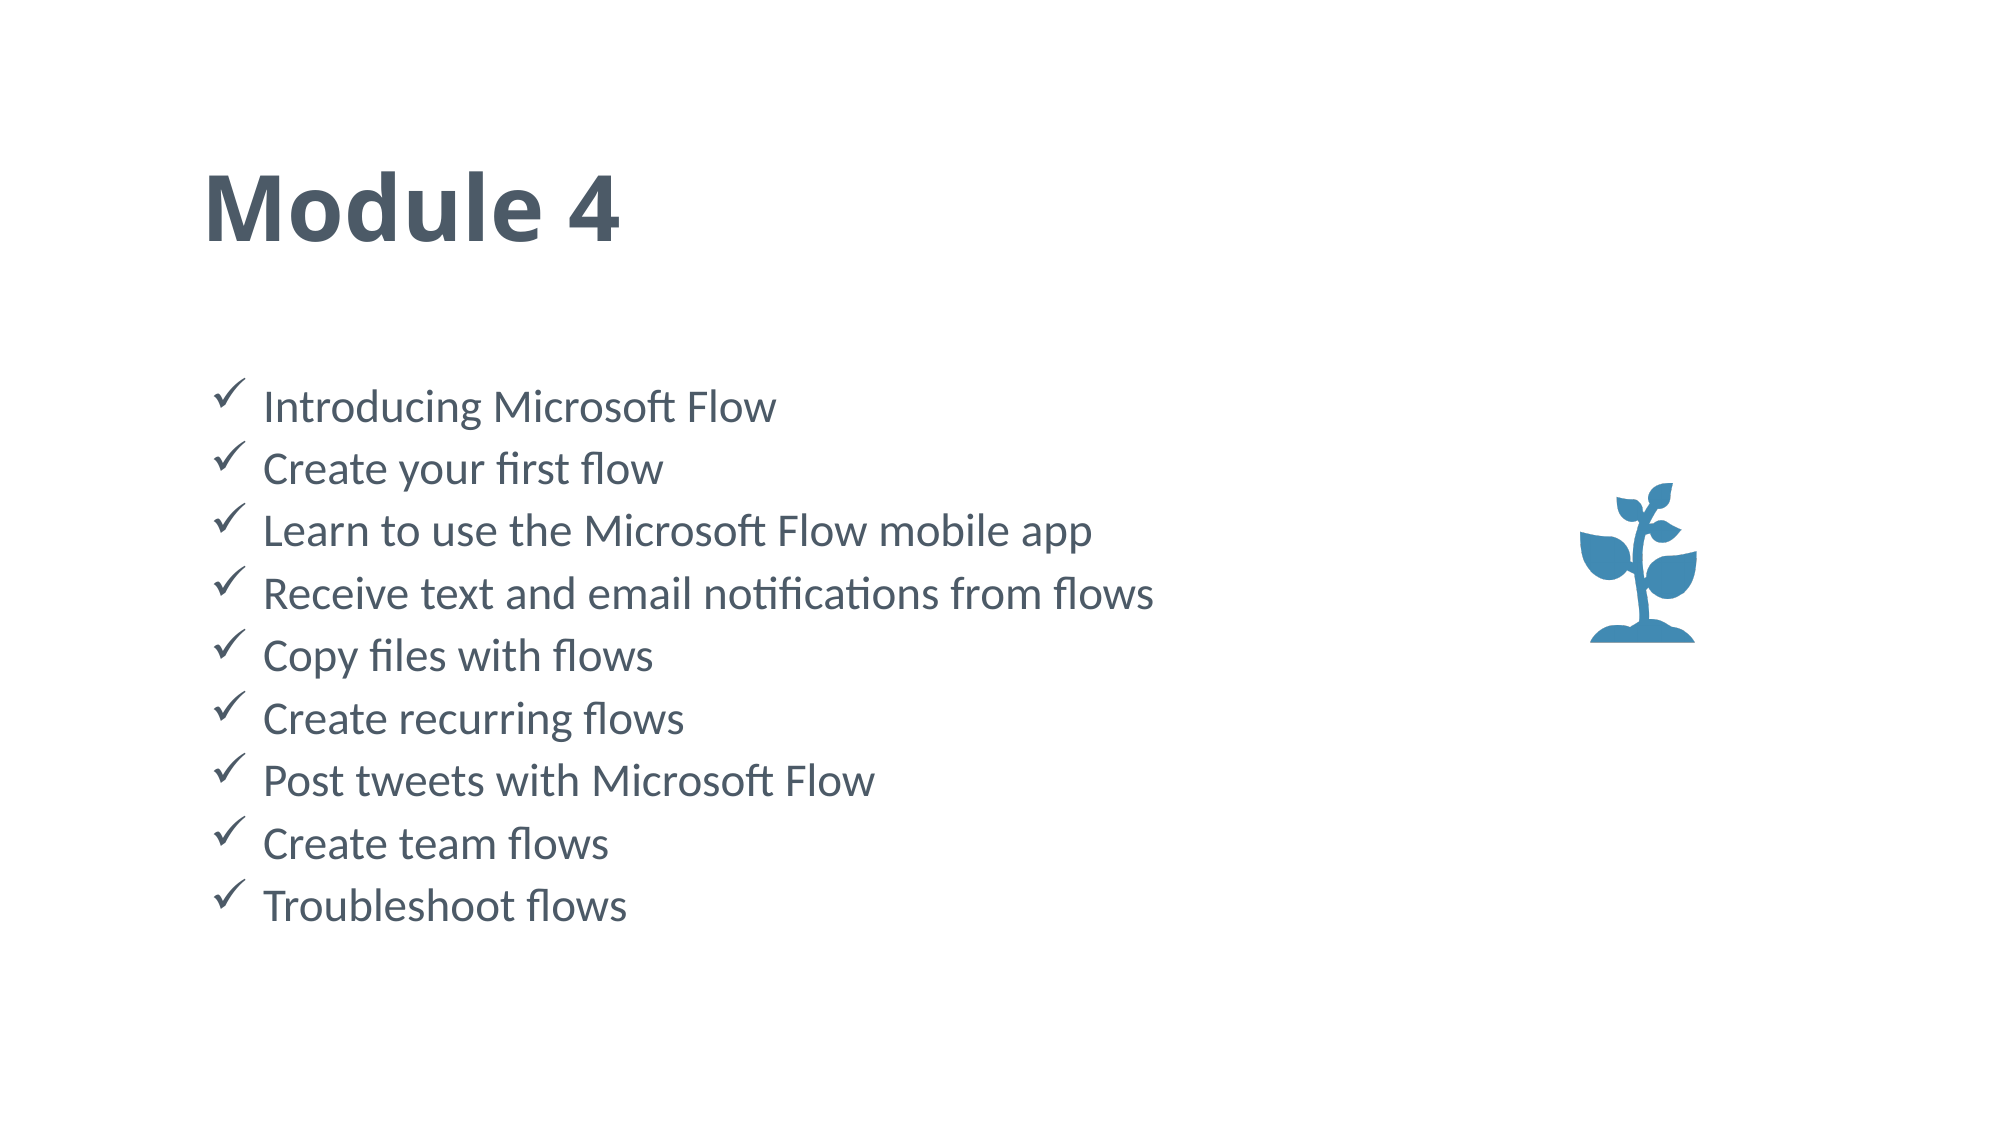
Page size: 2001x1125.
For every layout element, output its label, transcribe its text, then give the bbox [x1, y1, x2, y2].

picture [1544, 468, 1732, 657]
title Module 4 [186, 102, 1413, 321]
text_box Introducing Microsoft Flow Create your first flow Learn to use the Microsoft Flow mobile app Receive text and email notifications from flows Copy files with flows Create recurring flows Post tweets with Microsoft Flow Create team flows Troubleshoot flows [186, 373, 1248, 940]
